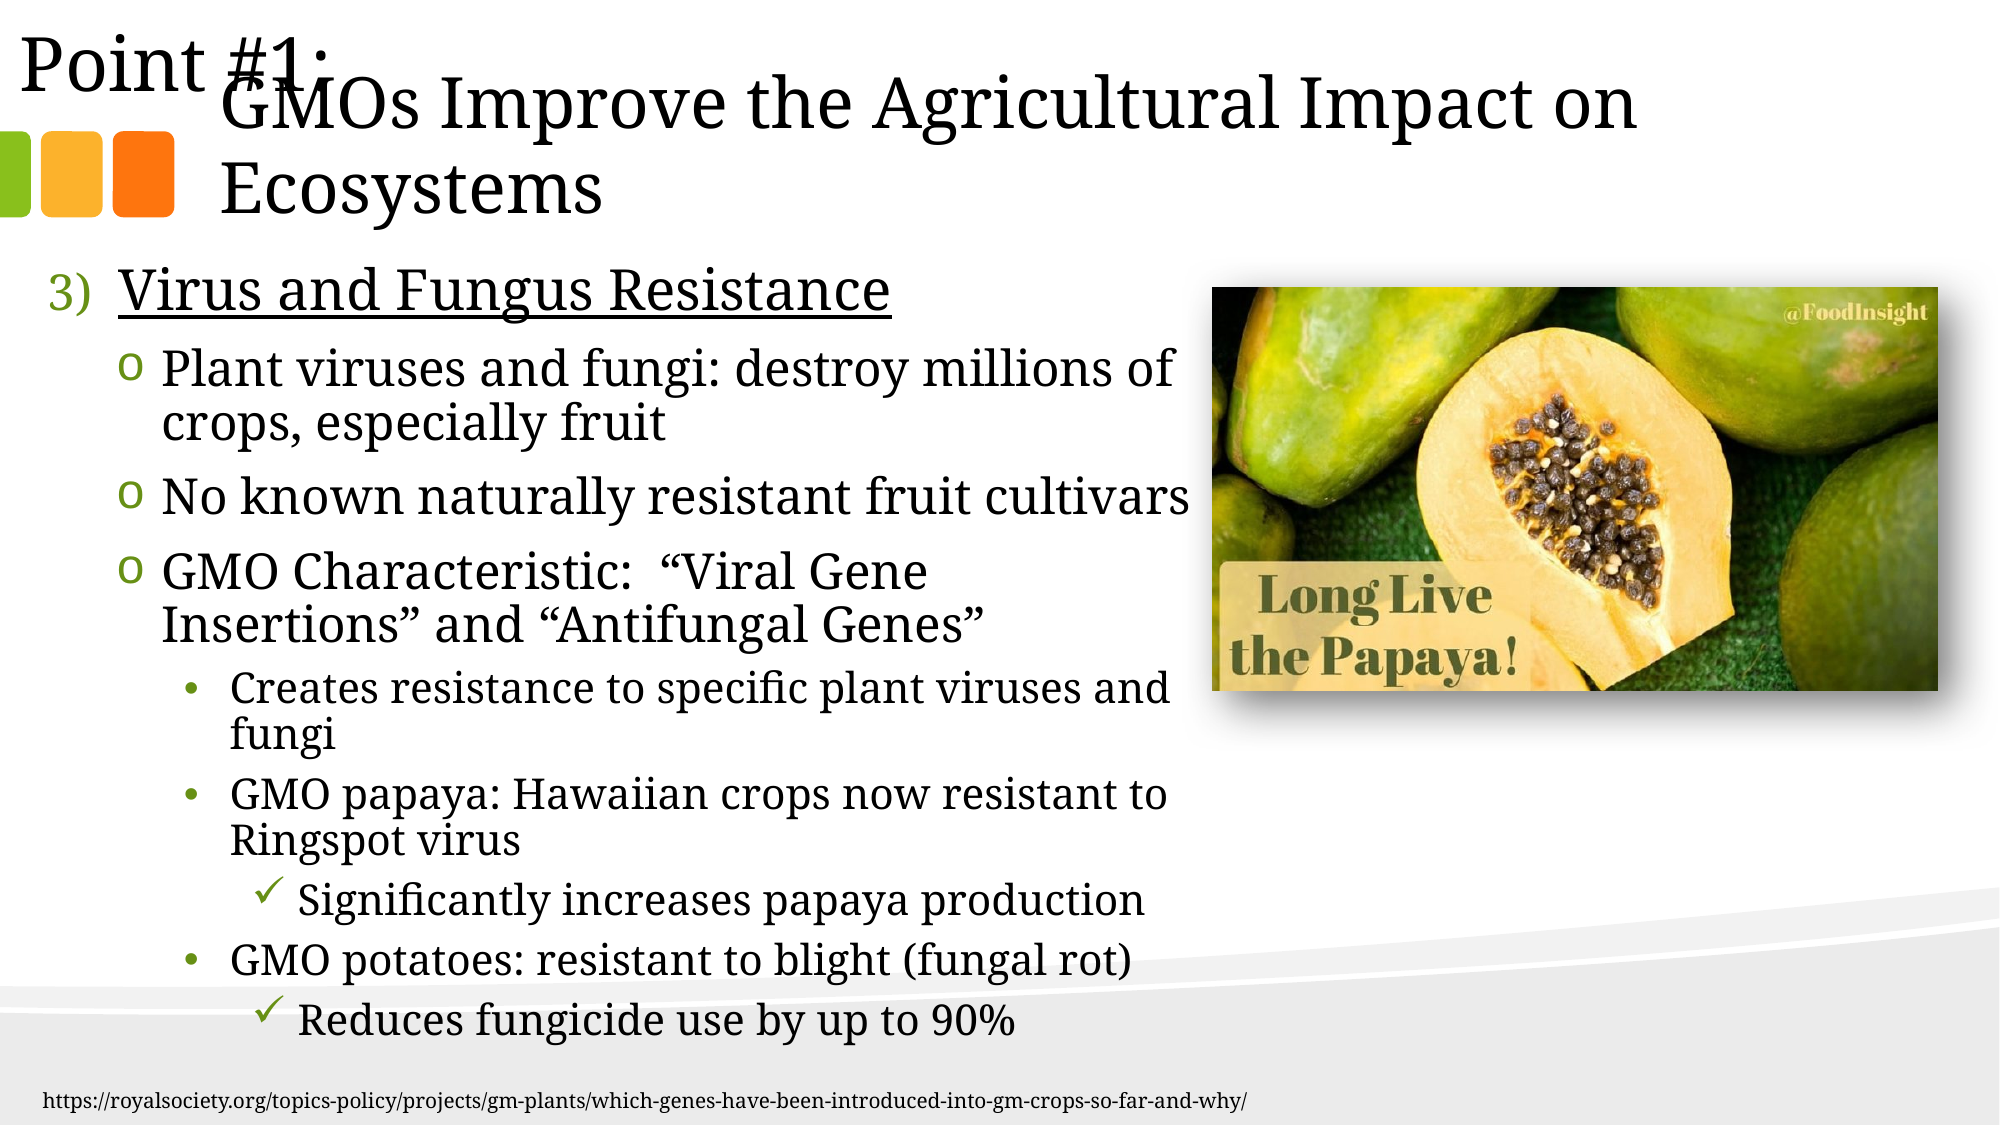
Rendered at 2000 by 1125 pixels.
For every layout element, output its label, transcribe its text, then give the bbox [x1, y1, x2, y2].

text_box https://royalsociety.org/topics-policy/projects/gm-plants/which-genes-have-been-introduced-into-gm-crops-so-far-and-why/ [27, 1079, 1365, 1120]
picture [1211, 287, 1938, 691]
text_box Point #1: [0, 16, 1713, 116]
title GMOs Improve the Agricultural Impact on Ecosystems [199, 24, 2000, 238]
list 3) Virus and Fungus Resistance Plant viruses and fungi: destroy millions of crops, especially fruit No known naturally resistant fruit cultivars GMO Characteristic: “Viral Gene Insertions” and “Antifungal Genes” Creates resistance to specific plant viruses and fungi GMO papaya: Hawaiian crops now resistant to Ringspot virus Significantly increases papaya production GMO potatoes: resistant to blight (fungal rot) Reduces fungicide use by up to 90% [27, 251, 1216, 1109]
